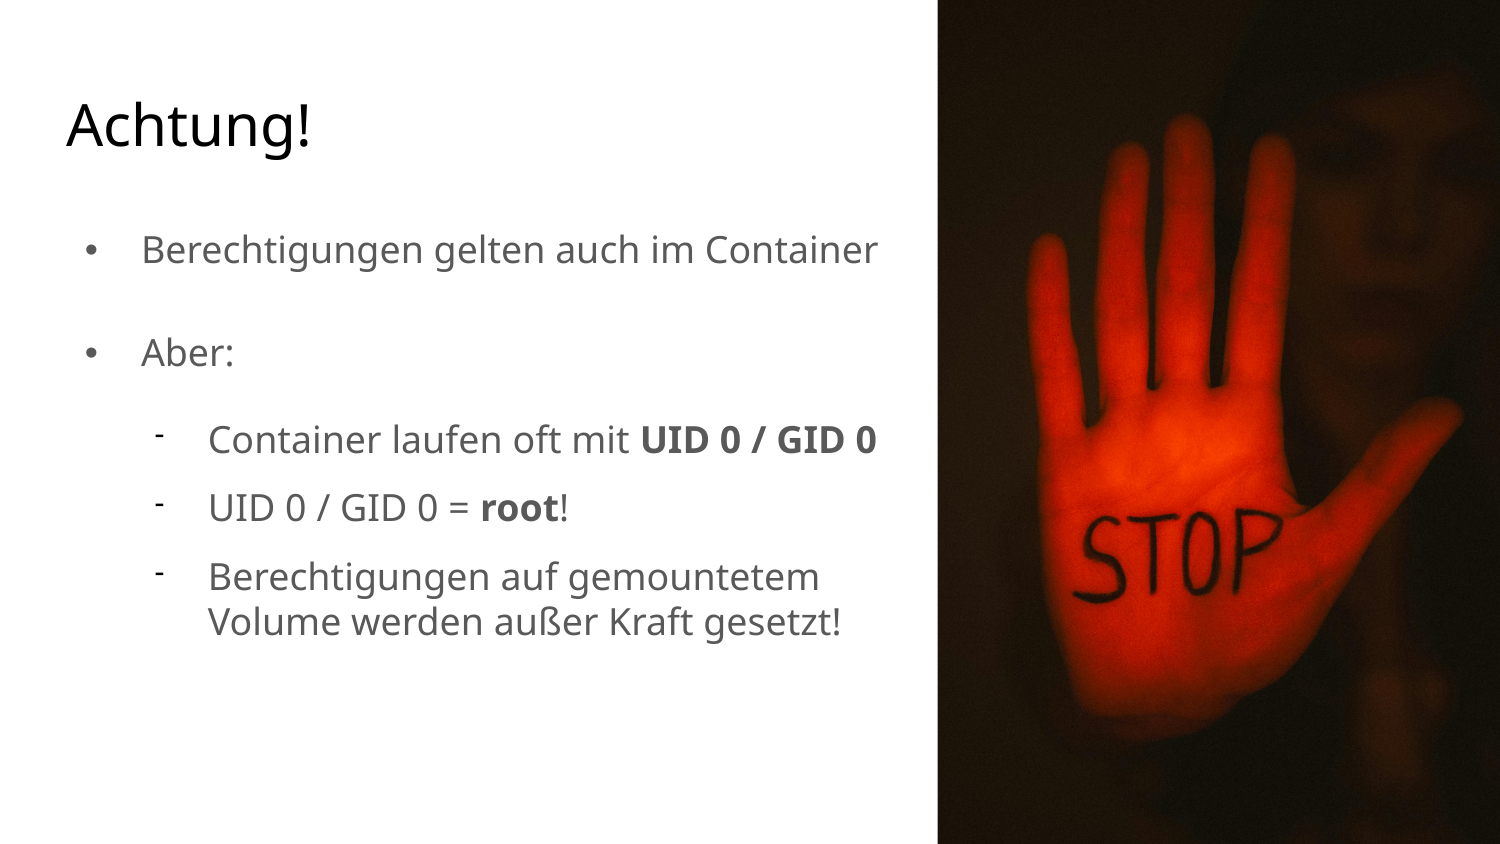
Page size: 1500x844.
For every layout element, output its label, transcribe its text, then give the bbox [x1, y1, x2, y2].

list Berechtigungen gelten auch im Container Aber: Container laufen oft mit UID 0 / GID 0 UID 0 / GID 0 = root! Berechtigungen auf gemountetem Volume werden außer Kraft gesetzt! [51, 189, 900, 750]
title Achtung! [51, 72, 937, 173]
picture [937, 0, 1500, 844]
